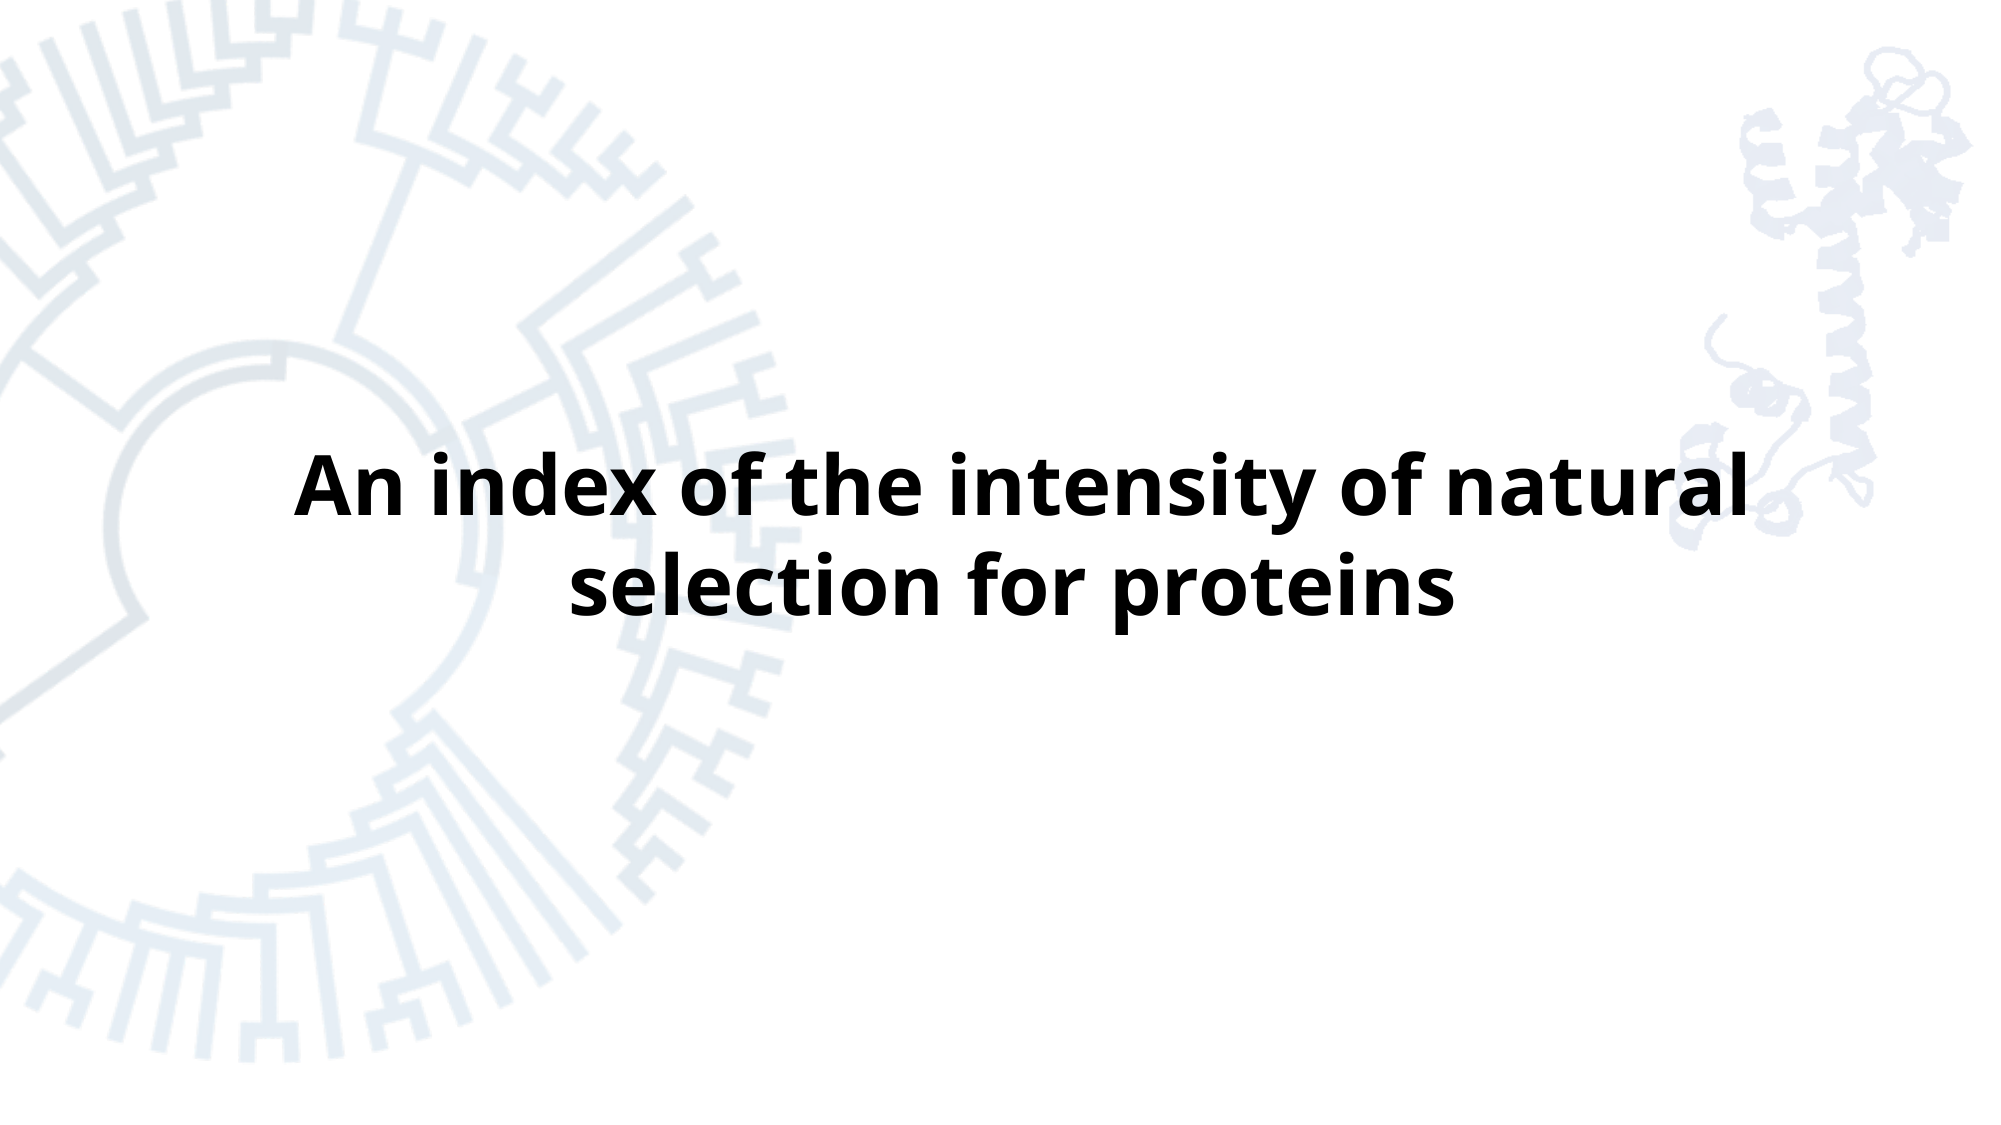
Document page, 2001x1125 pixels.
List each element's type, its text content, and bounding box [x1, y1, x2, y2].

picture [1634, 15, 1974, 563]
picture [0, 0, 1021, 1096]
text_box An index of the intensity of natural selection for proteins [1021, 424, 1805, 640]
